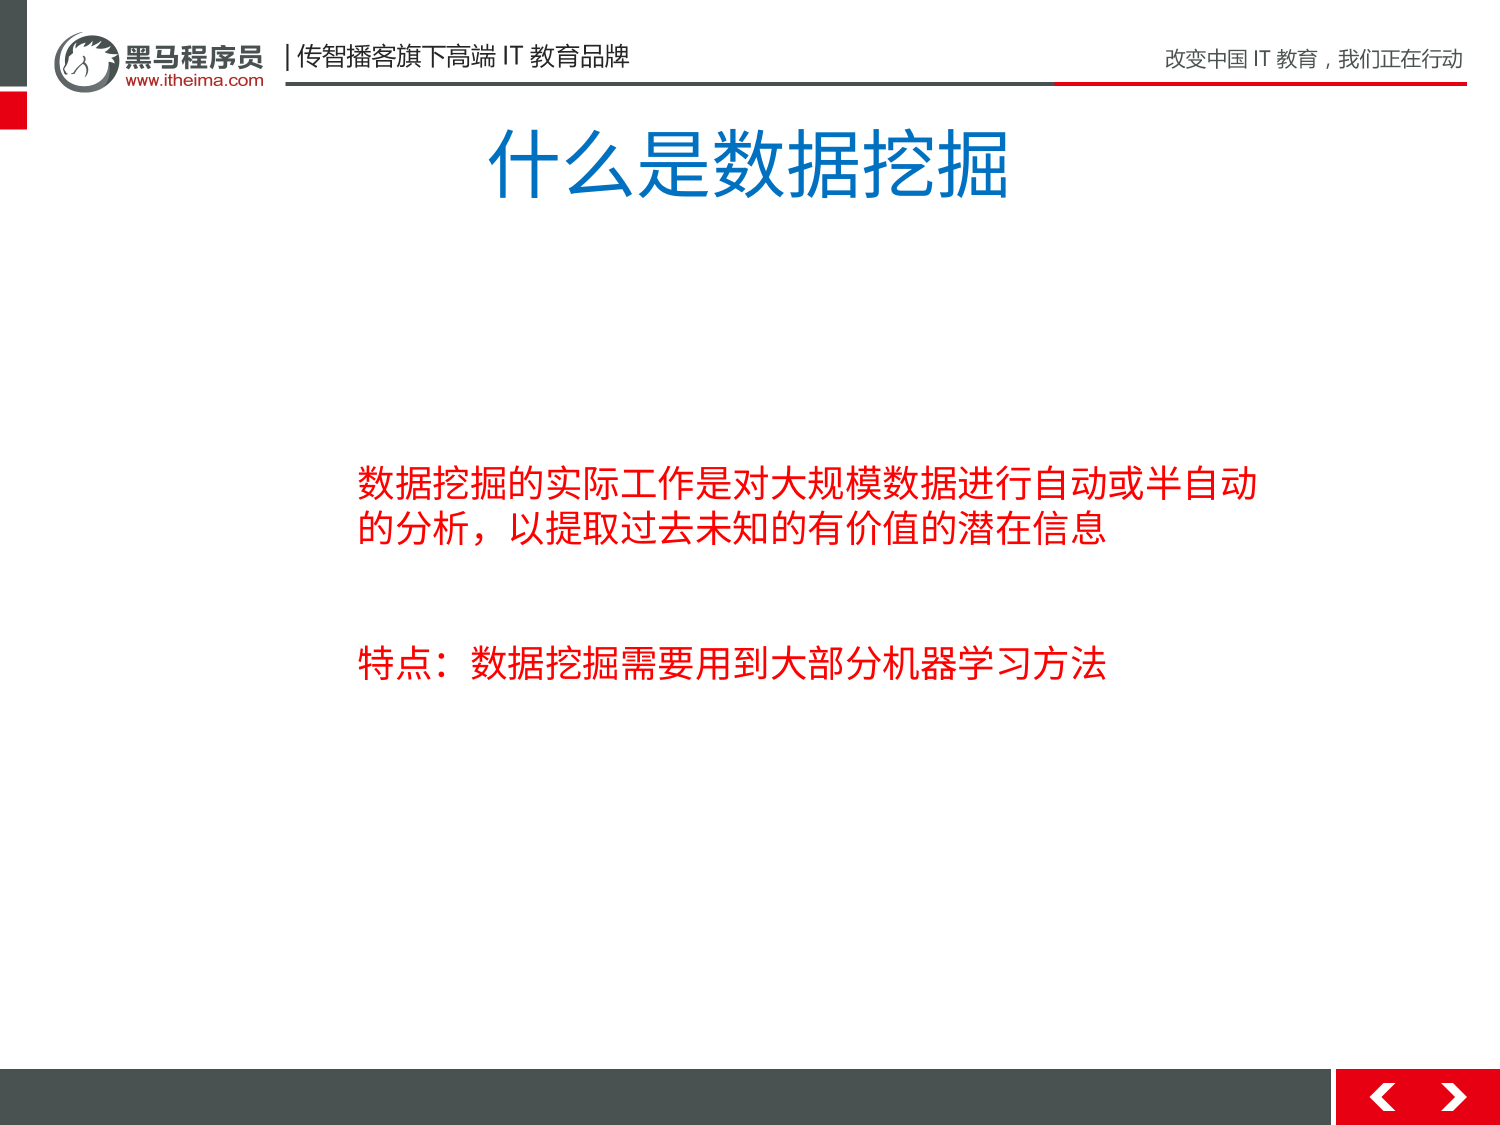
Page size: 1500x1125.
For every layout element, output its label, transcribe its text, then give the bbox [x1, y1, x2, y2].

picture [0, 0, 1500, 1125]
text_box 数据挖掘的实际工作是对大规模数据进行自动或半自动的分析，以提取过去未知的有价值的潜在信息 特点：数据挖掘需要用到大部分机器学习方法 [343, 452, 1284, 693]
title 什么是数据挖掘 [81, 97, 1416, 216]
